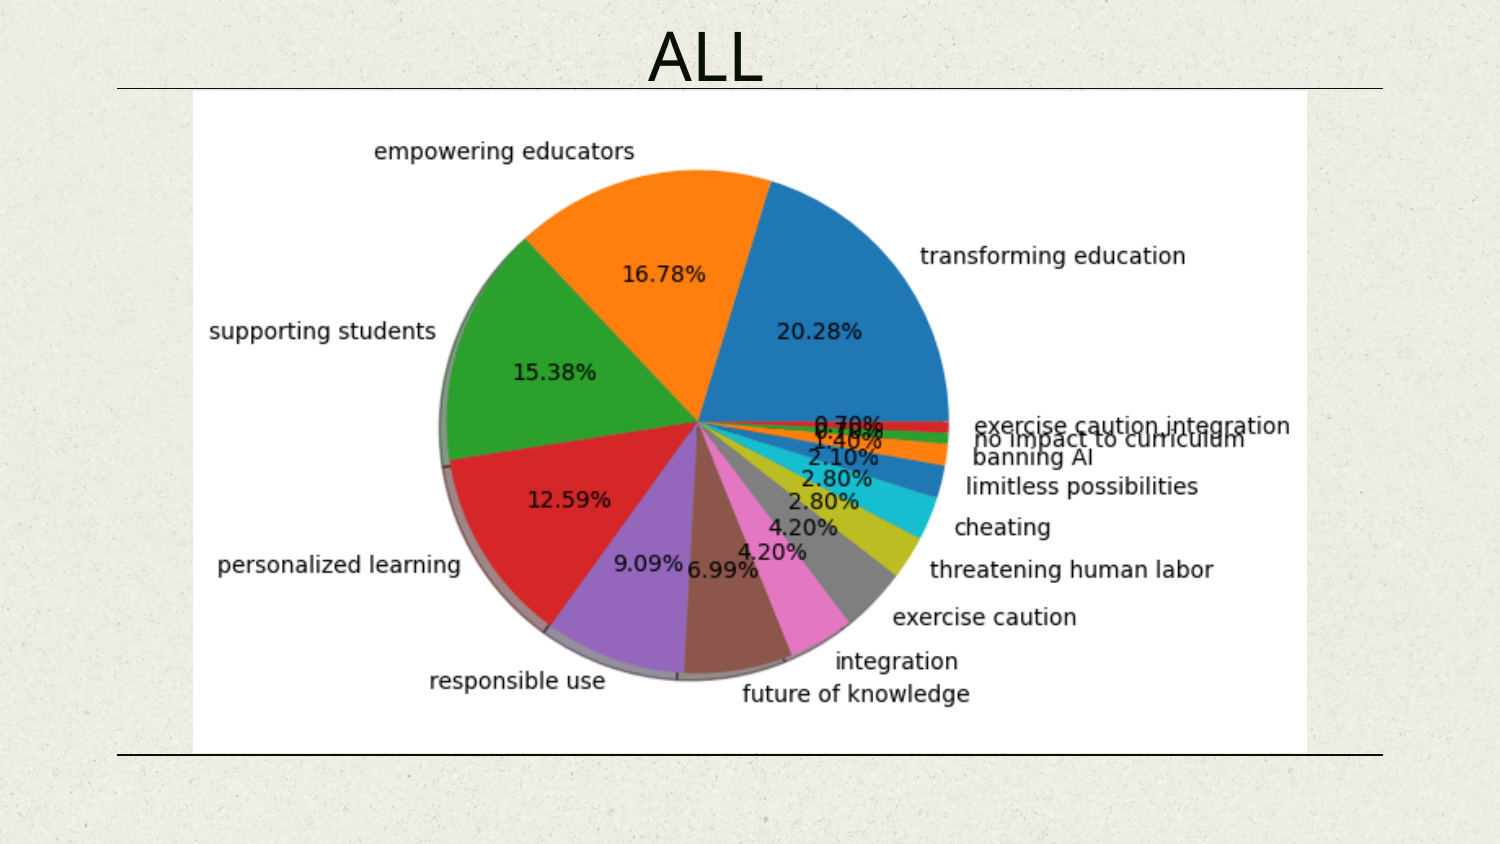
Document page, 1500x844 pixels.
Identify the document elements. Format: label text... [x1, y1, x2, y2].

title ALL [74, 0, 1339, 92]
picture [192, 91, 1307, 753]
